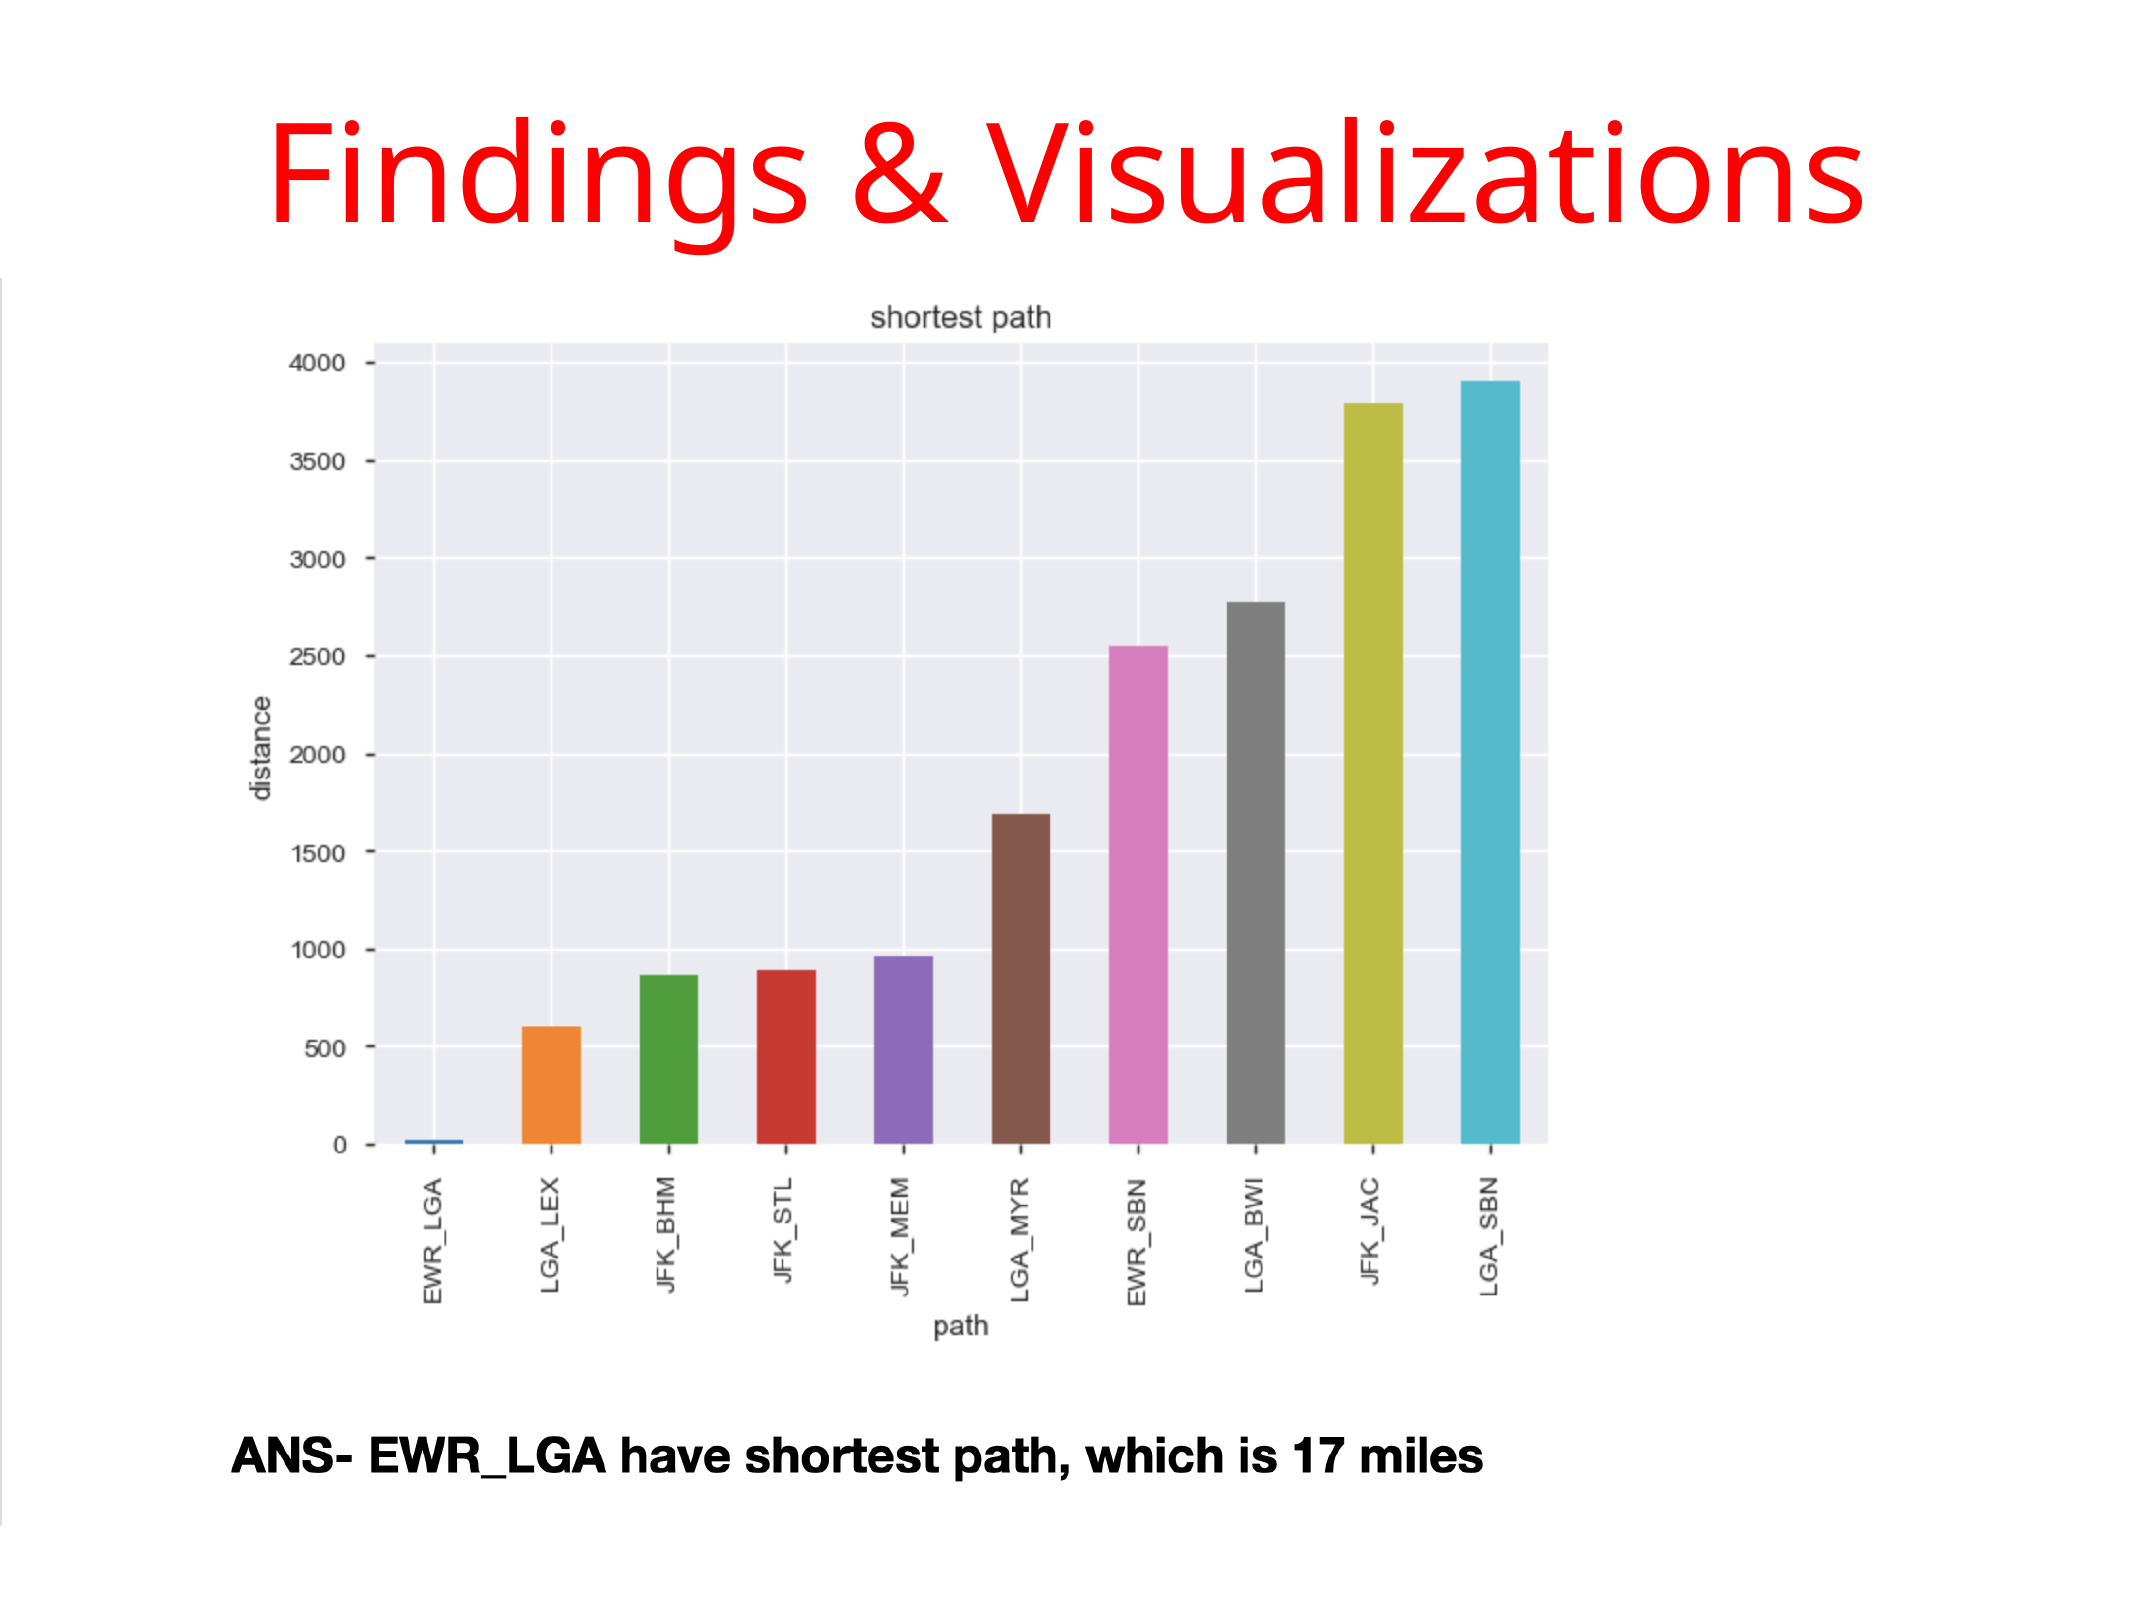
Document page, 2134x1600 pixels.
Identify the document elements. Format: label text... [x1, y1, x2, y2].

picture [0, 278, 2134, 1527]
title Findings & Visualizations [155, 72, 1978, 271]
